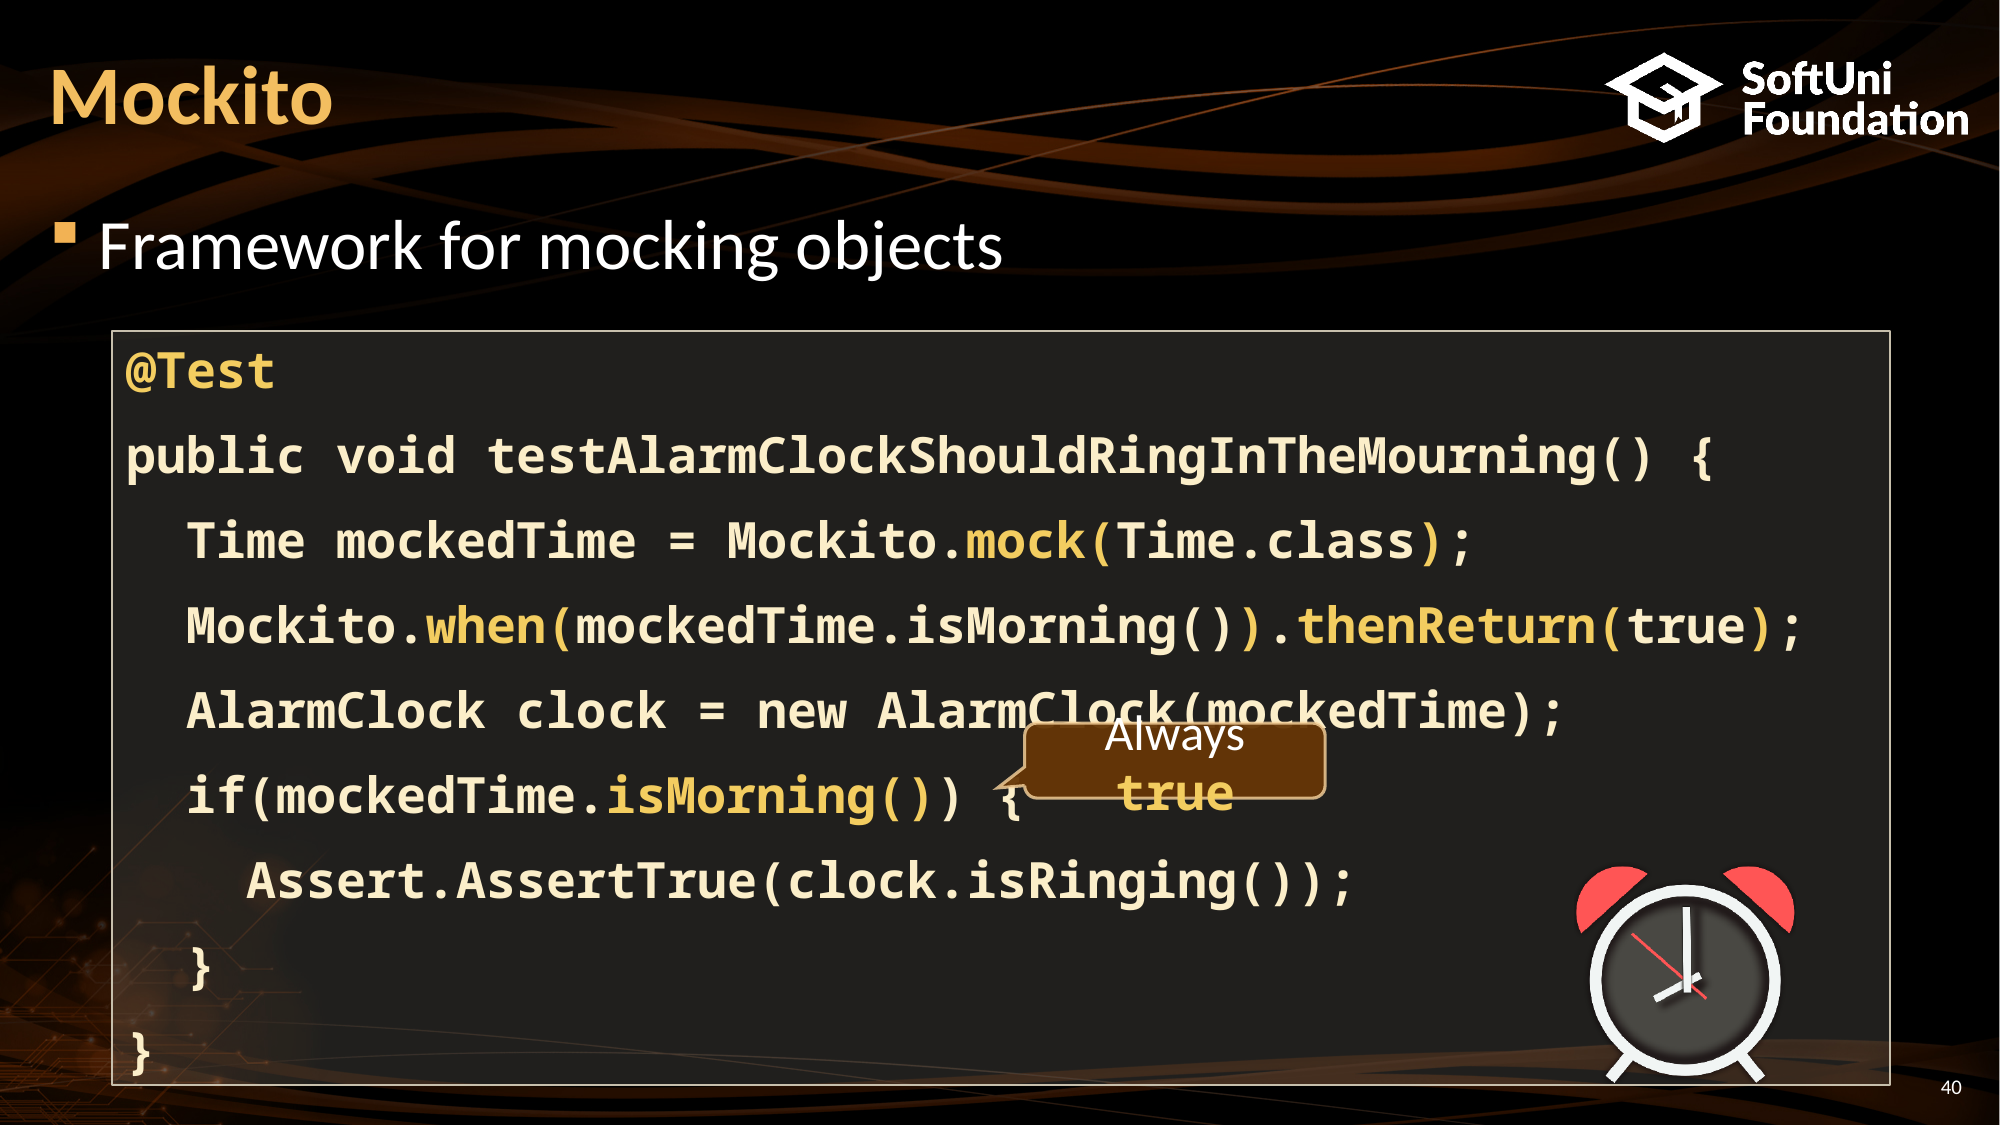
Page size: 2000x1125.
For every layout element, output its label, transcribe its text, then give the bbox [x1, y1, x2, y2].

list Framework for mocking objects [31, 188, 1968, 1103]
title Mockito [30, 6, 1602, 189]
text_box Always true [994, 721, 1327, 800]
slide_number 40 [1897, 1070, 1968, 1103]
text_box @Test public void testAlarmClockShouldRingInTheMourning() { Time mockedTime = Mockito.mock(Time.class); Mockito.when(mockedTime.isMorning()).thenReturn(true); AlarmClock clock = new AlarmClock(mockedTime); if(mockedTime.isMorning()) { Assert.AssertTrue(clock.isRinging()); } } [112, 330, 1891, 1086]
picture [0, 0, 2000, 1125]
